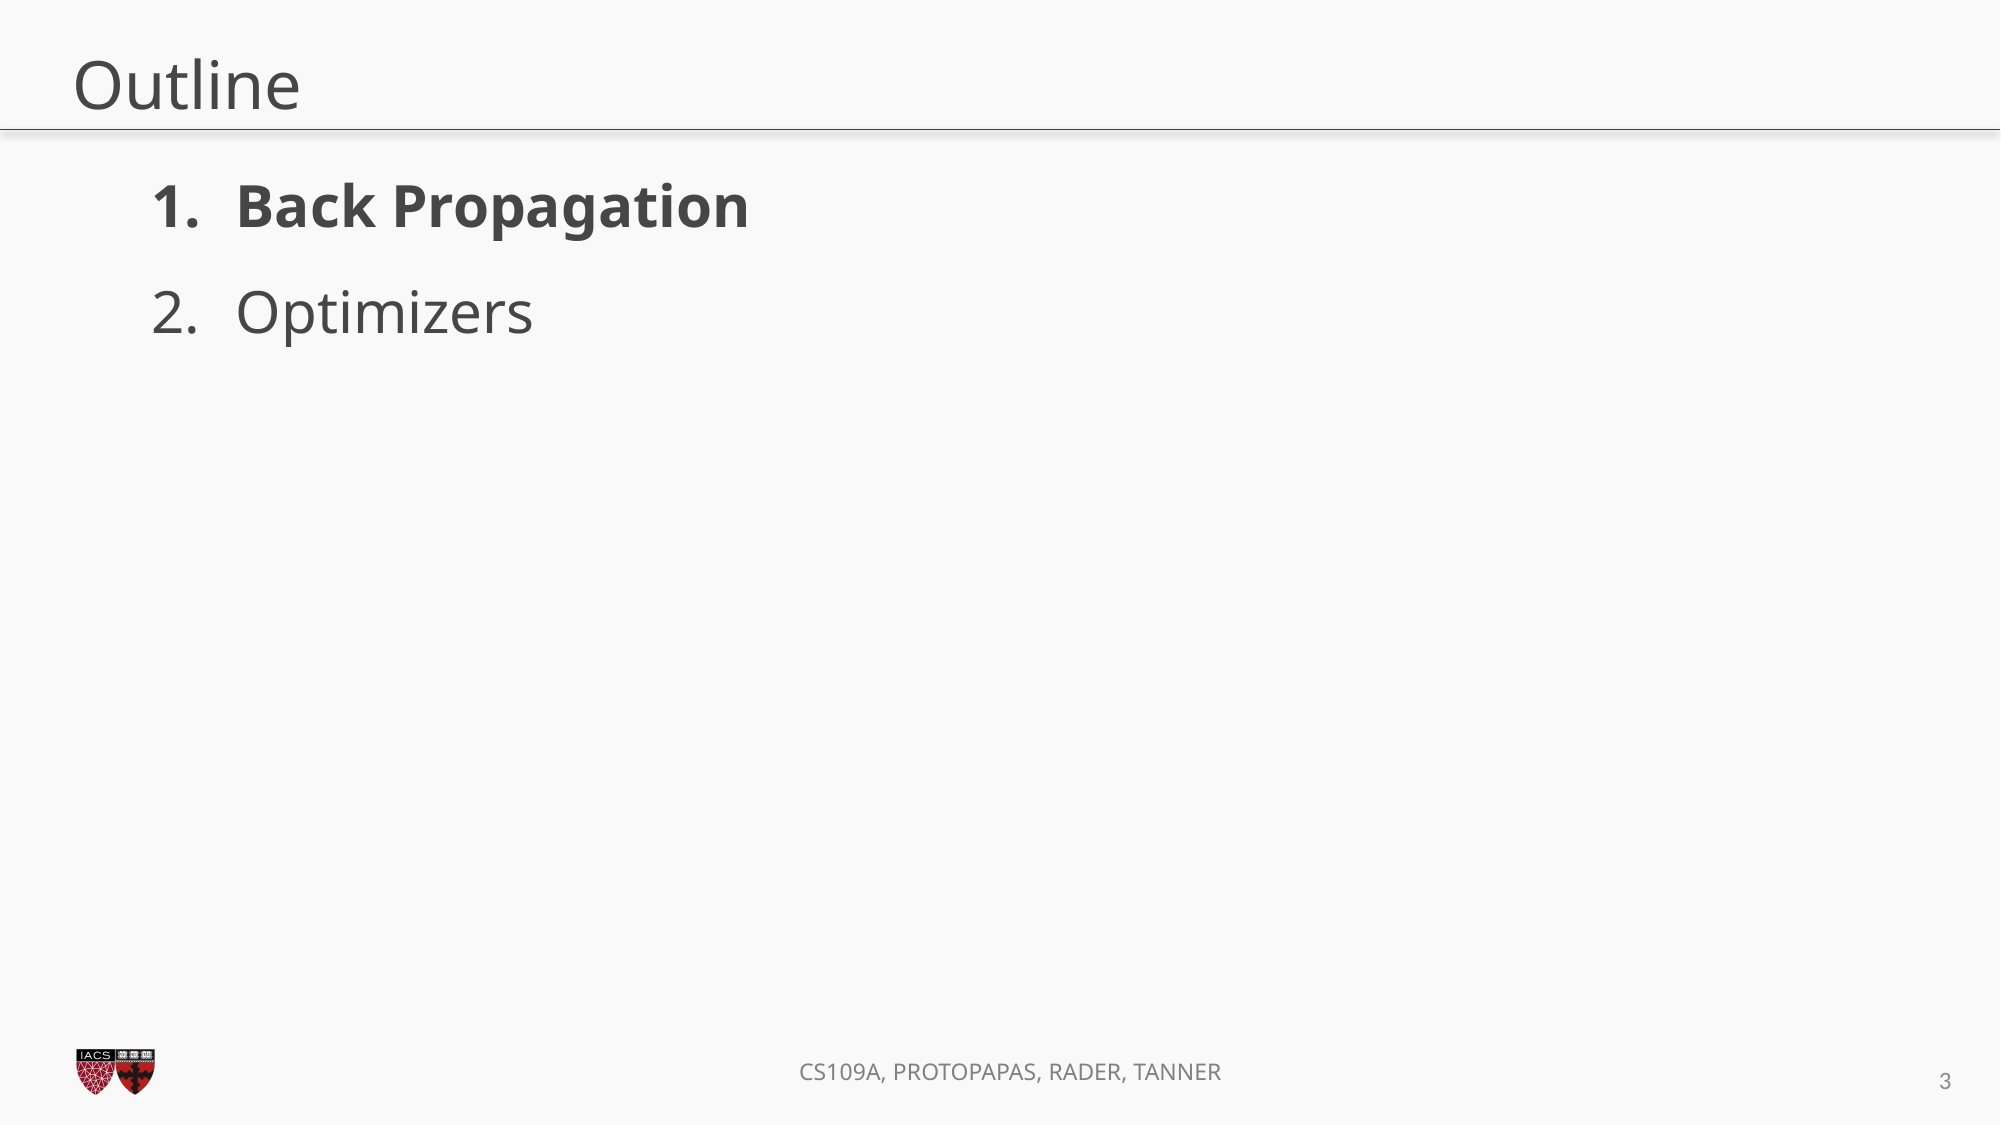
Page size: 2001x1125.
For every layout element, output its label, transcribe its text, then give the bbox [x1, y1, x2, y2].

list Back Propagation Optimizers [136, 161, 1831, 508]
picture [75, 1049, 155, 1095]
slide_number 3 [1500, 1050, 1967, 1110]
title Outline [57, 35, 1943, 162]
